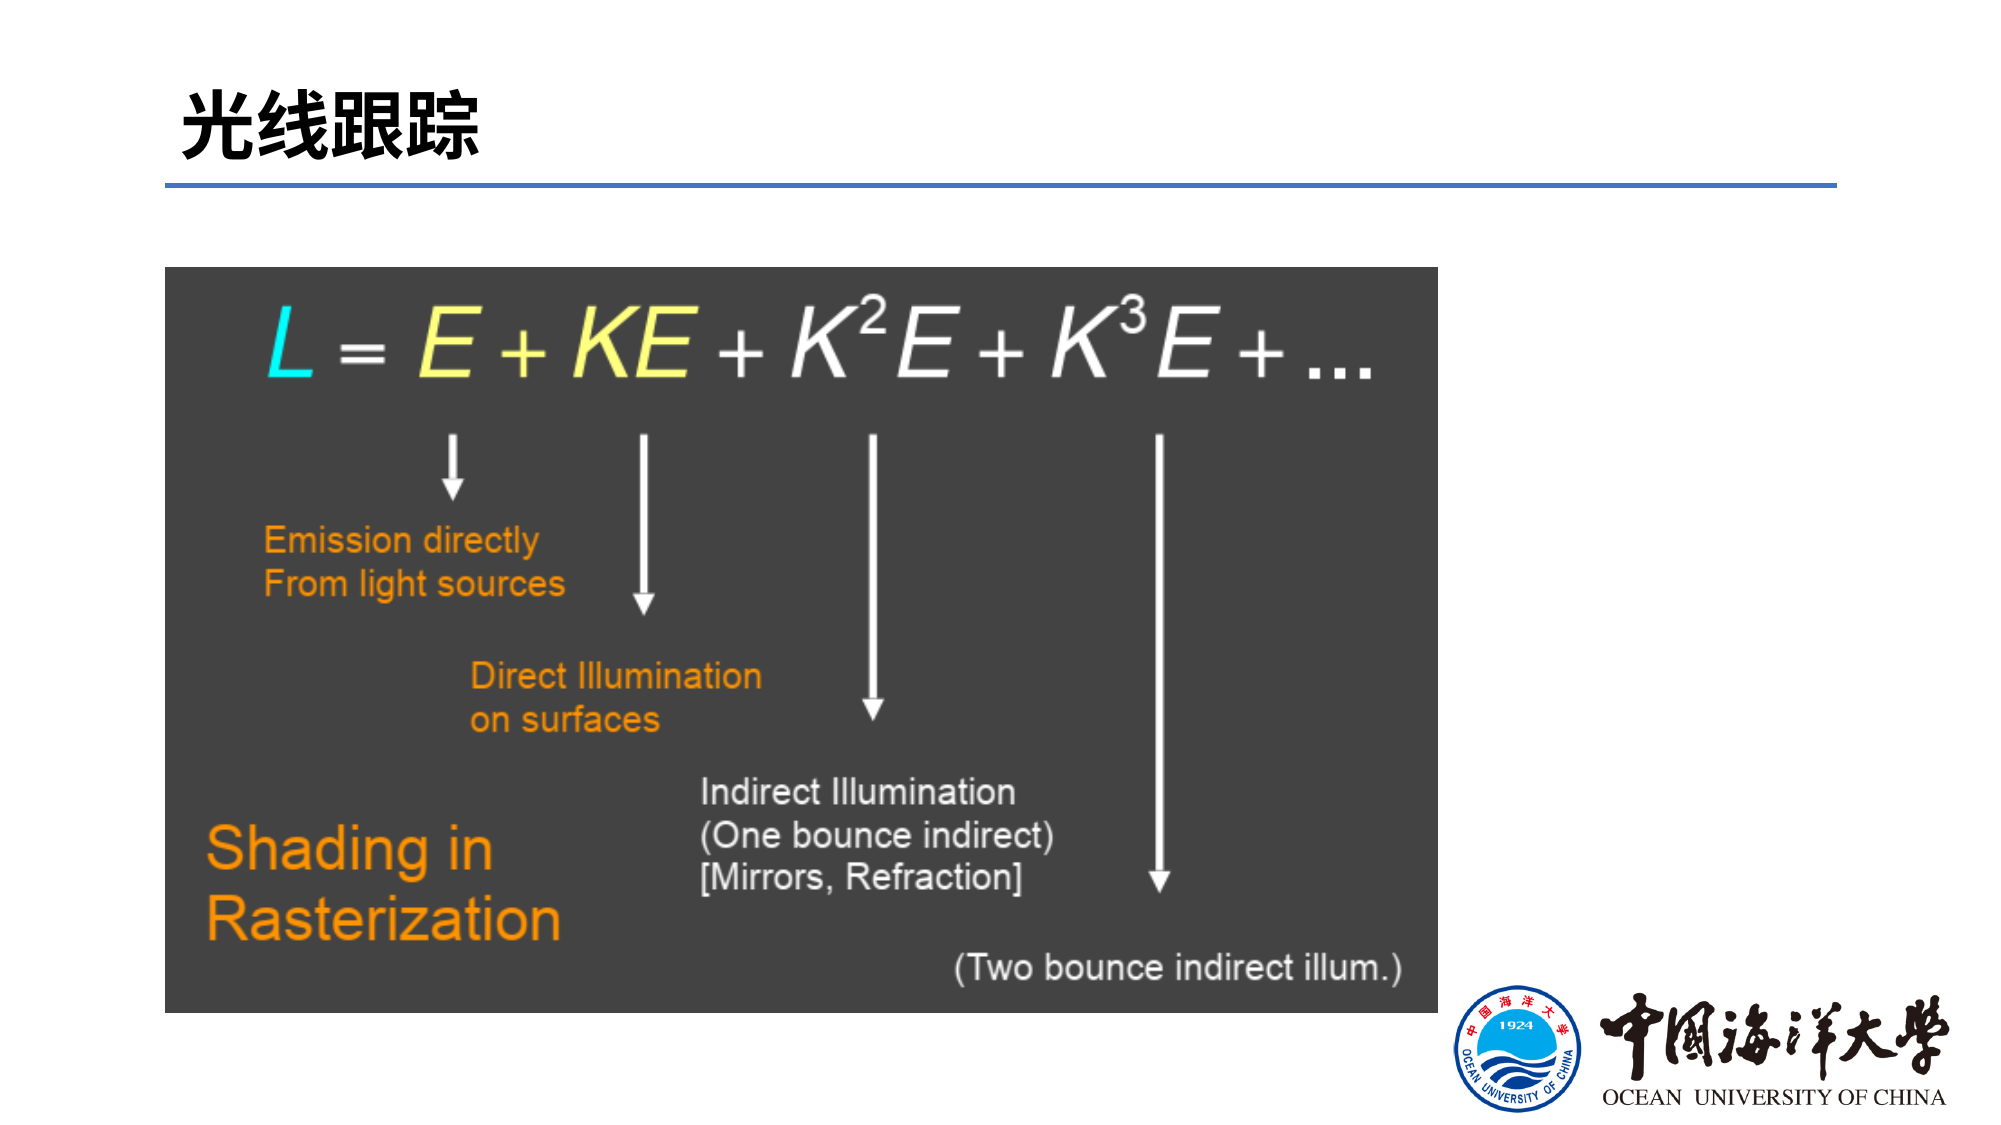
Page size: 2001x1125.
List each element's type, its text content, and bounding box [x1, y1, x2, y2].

text_box 光线跟踪 [165, 71, 1835, 176]
picture [165, 267, 2000, 1125]
